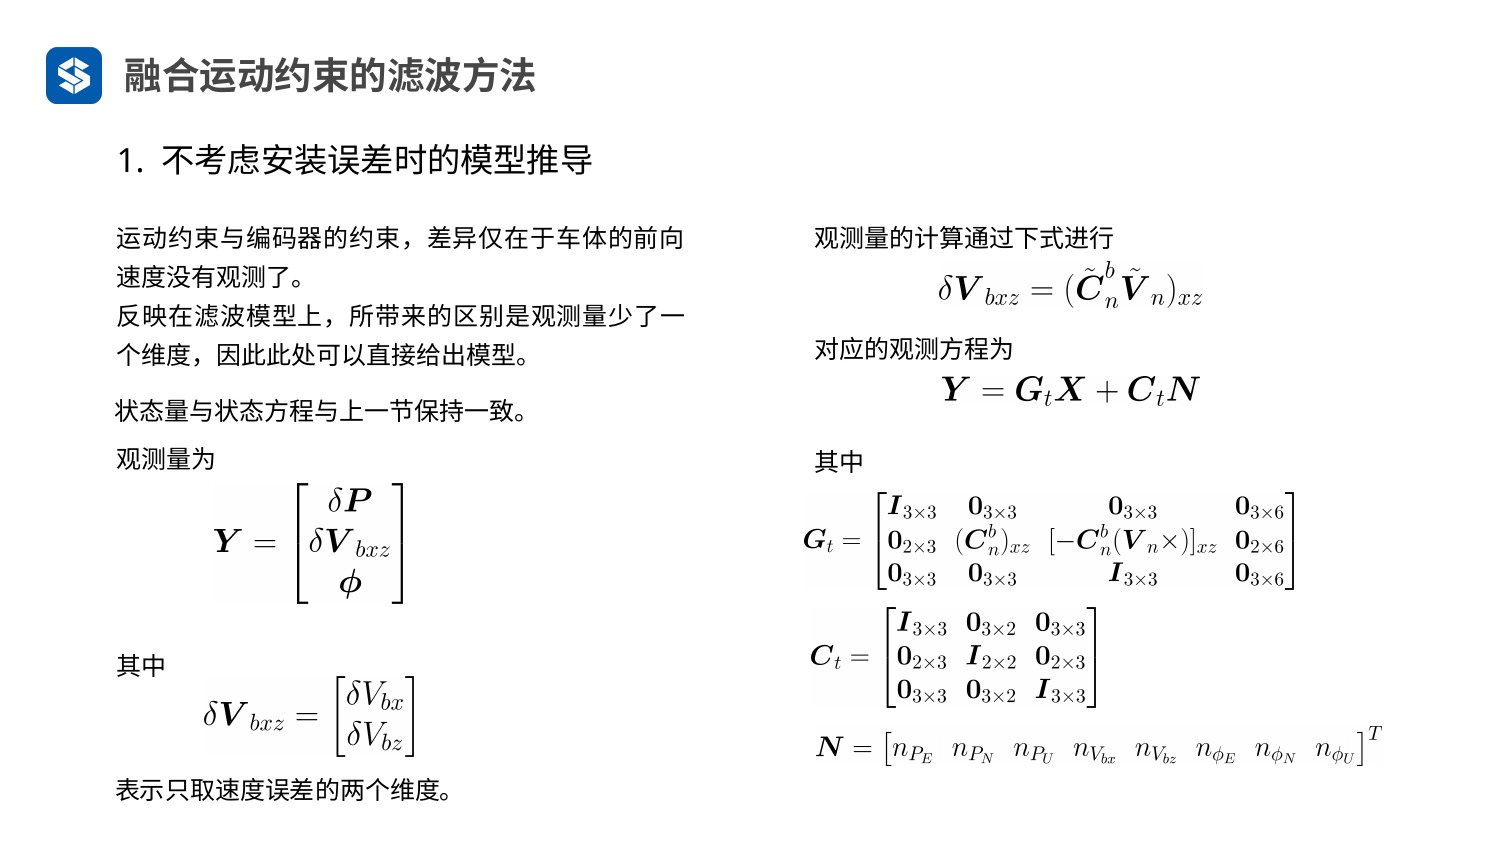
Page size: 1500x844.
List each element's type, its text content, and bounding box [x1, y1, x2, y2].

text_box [816, 724, 1383, 767]
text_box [810, 606, 1097, 711]
picture [46, 47, 102, 104]
text_box 其中 [101, 634, 250, 688]
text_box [941, 374, 1201, 407]
text_box 融合运动约束的滤波方法 [110, 44, 560, 105]
text_box 对应的观测方程为 [799, 317, 1217, 372]
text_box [804, 490, 1295, 592]
text_box 表示只取速度误差的两个维度。 [100, 758, 518, 813]
text_box 观测量为 [101, 433, 444, 481]
text_box 状态量与状态方程与上一节保持一致。 [99, 378, 591, 433]
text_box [202, 674, 415, 759]
text_box 运动约束与编码器的约束，差异仅在于车体的前向速度没有观测了。 反映在滤波模型上，所带来的区别是观测量少了一个维度，因此此处可以直接给出模型。 [101, 206, 701, 377]
text_box 1. 不考虑安装误差时的模型推导 [101, 131, 619, 187]
text_box 其中 [799, 430, 1217, 484]
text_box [213, 481, 405, 607]
text_box 观测量的计算通过下式进行 [799, 206, 1217, 261]
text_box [938, 259, 1204, 311]
